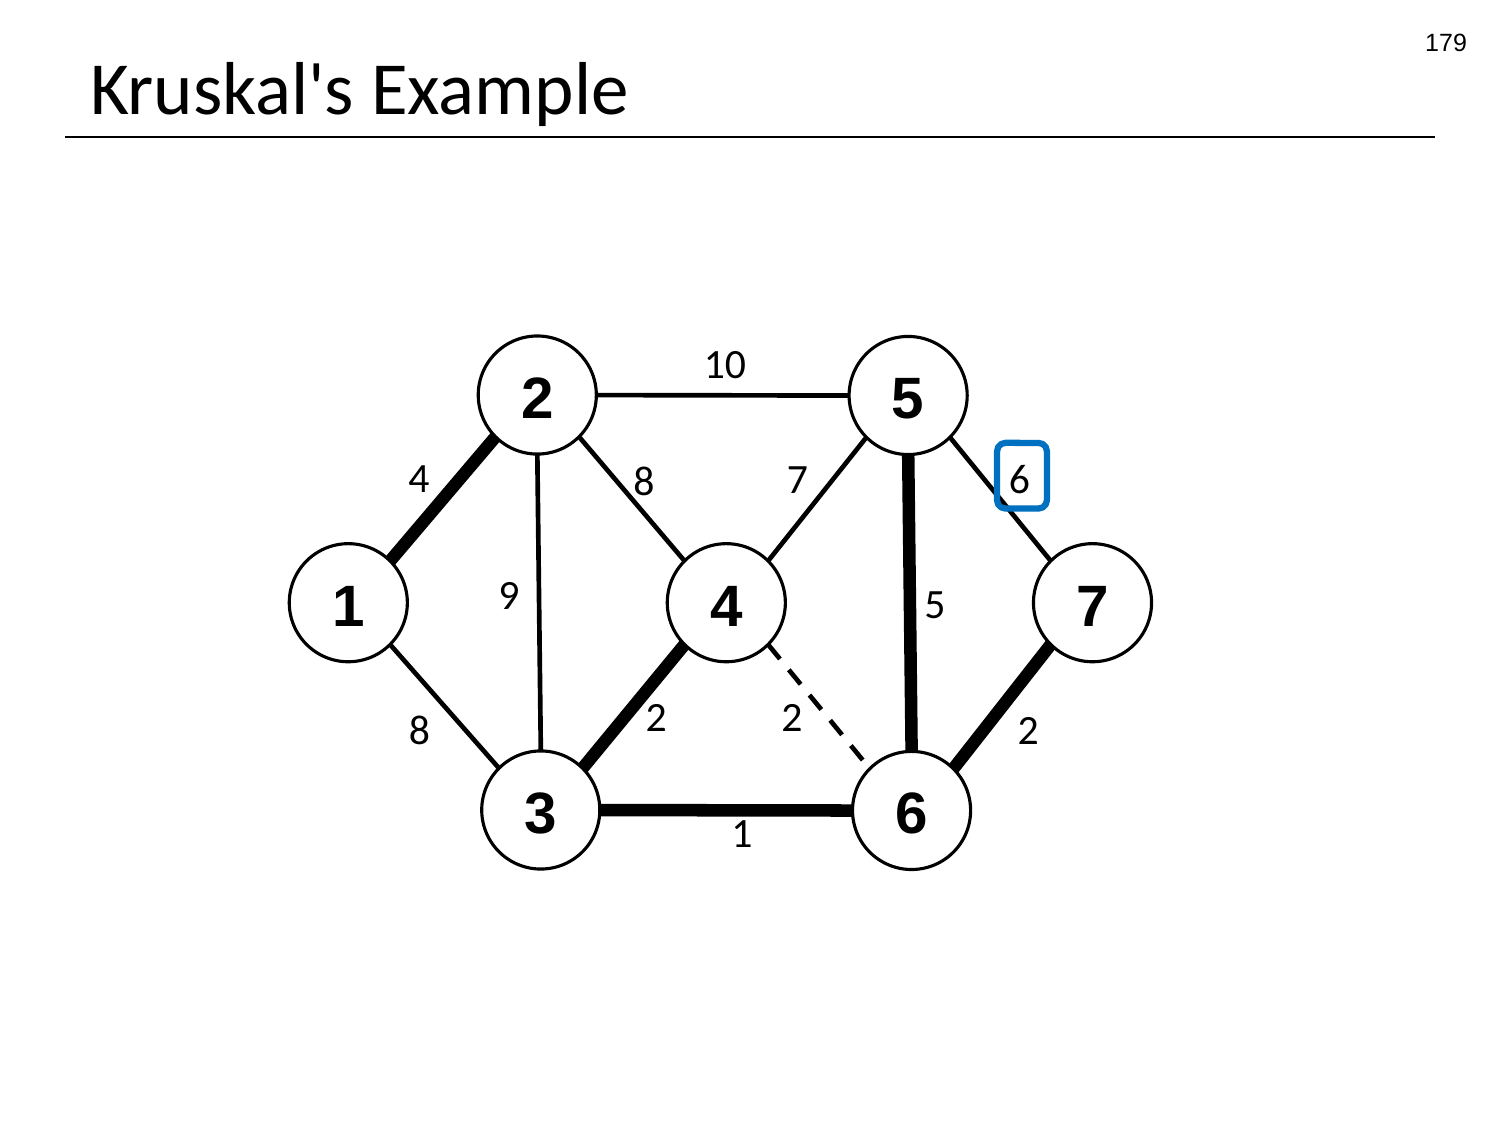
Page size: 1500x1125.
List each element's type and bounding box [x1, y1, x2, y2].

slide_number [1131, 18, 1483, 62]
text_box [289, 329, 1152, 870]
title [75, 20, 1425, 138]
